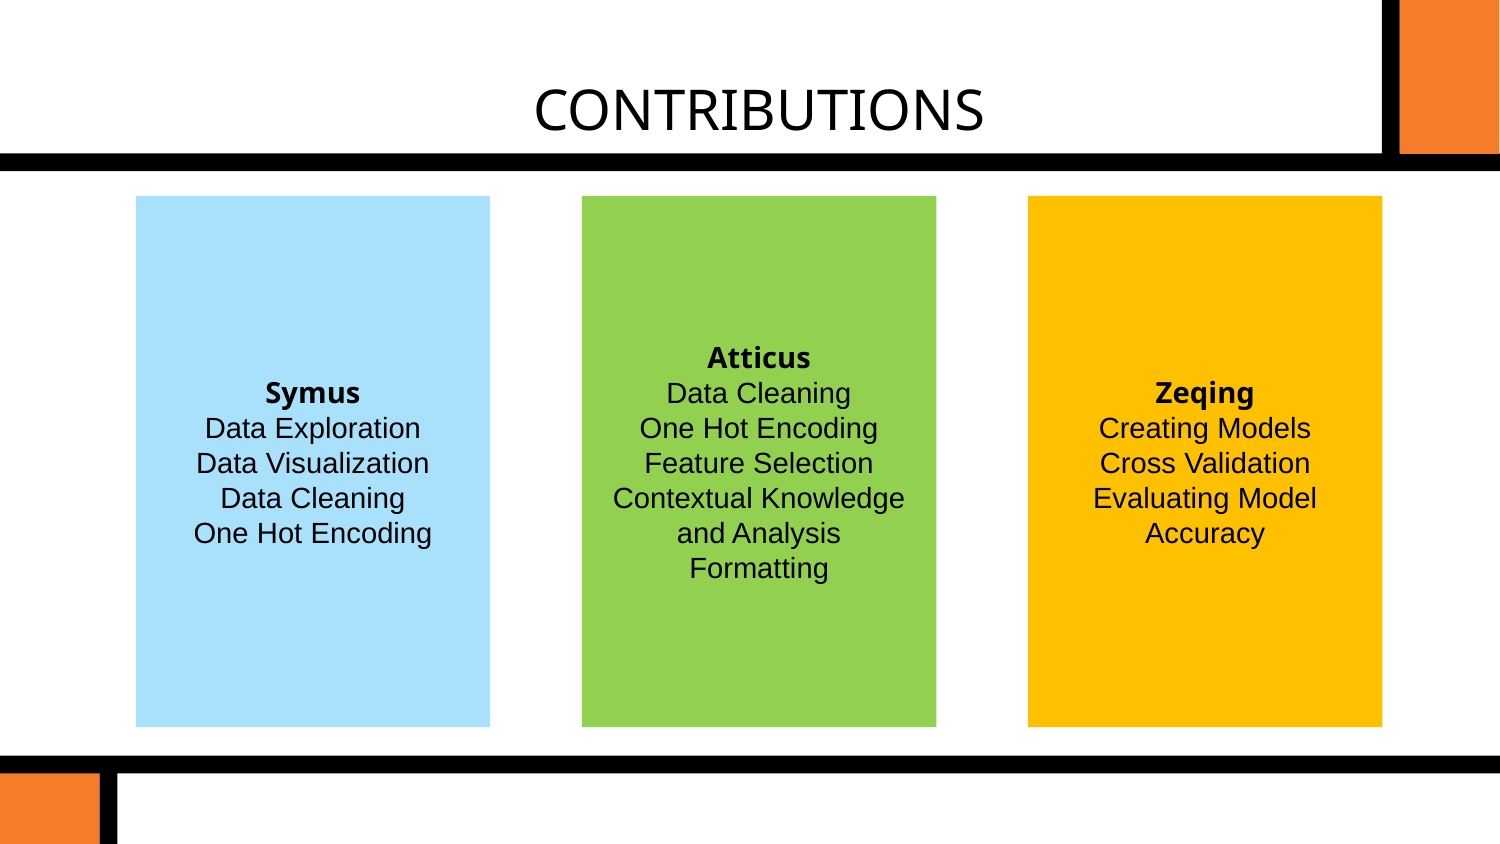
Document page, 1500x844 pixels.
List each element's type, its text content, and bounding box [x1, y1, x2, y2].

title CONTRIBUTIONS [135, 88, 1383, 128]
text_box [135, 195, 1383, 728]
